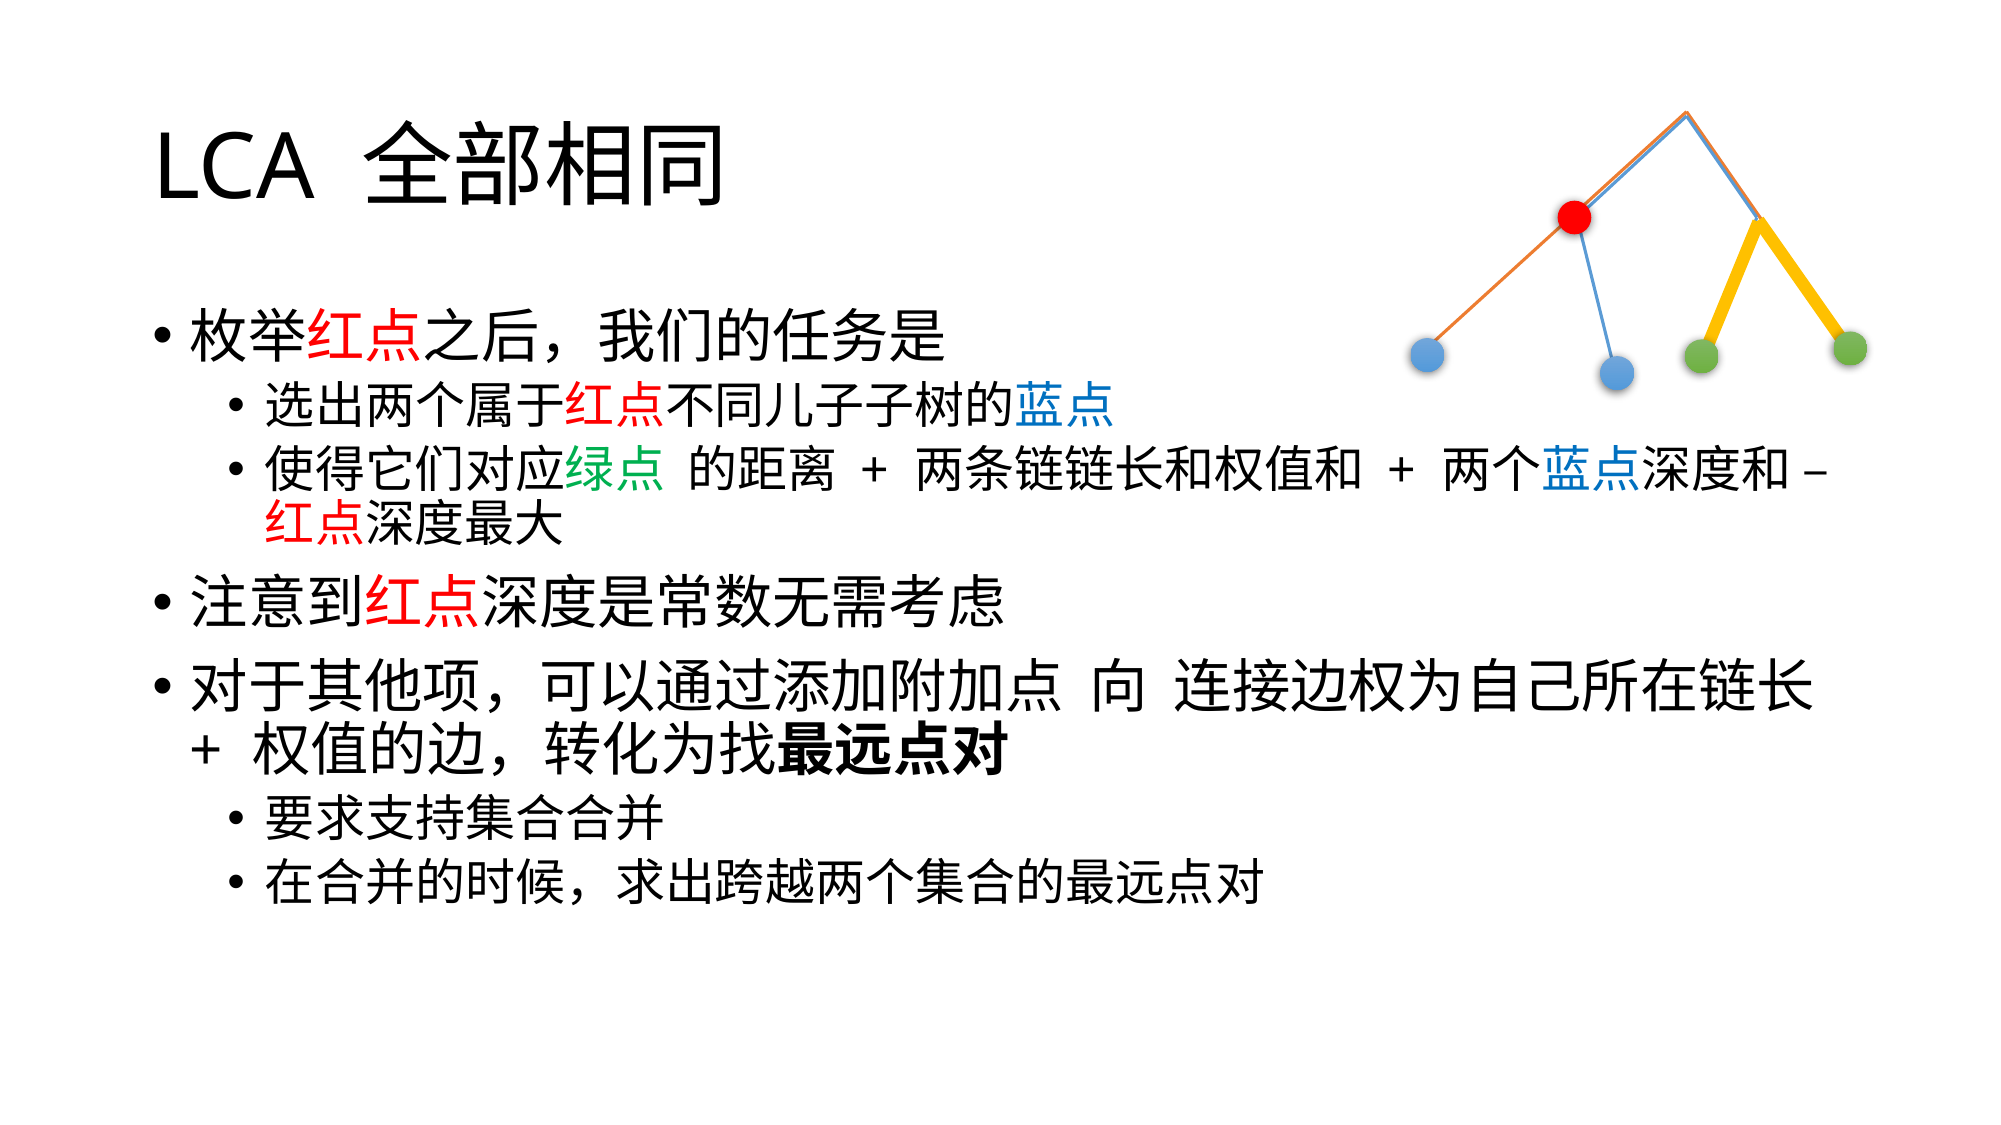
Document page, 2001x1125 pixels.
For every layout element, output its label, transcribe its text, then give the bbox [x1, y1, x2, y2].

text_box [1684, 346, 1719, 373]
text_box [1577, 217, 1616, 373]
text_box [1687, 111, 1849, 346]
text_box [1705, 221, 1759, 350]
text_box [1600, 356, 1635, 390]
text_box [1758, 220, 1845, 343]
text_box [1410, 340, 1445, 372]
title LCA 全部相同 [137, 59, 1863, 278]
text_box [1686, 116, 1757, 218]
text_box [1833, 331, 1868, 366]
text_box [1419, 111, 1687, 355]
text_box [1701, 217, 1757, 355]
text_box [1577, 116, 1686, 218]
